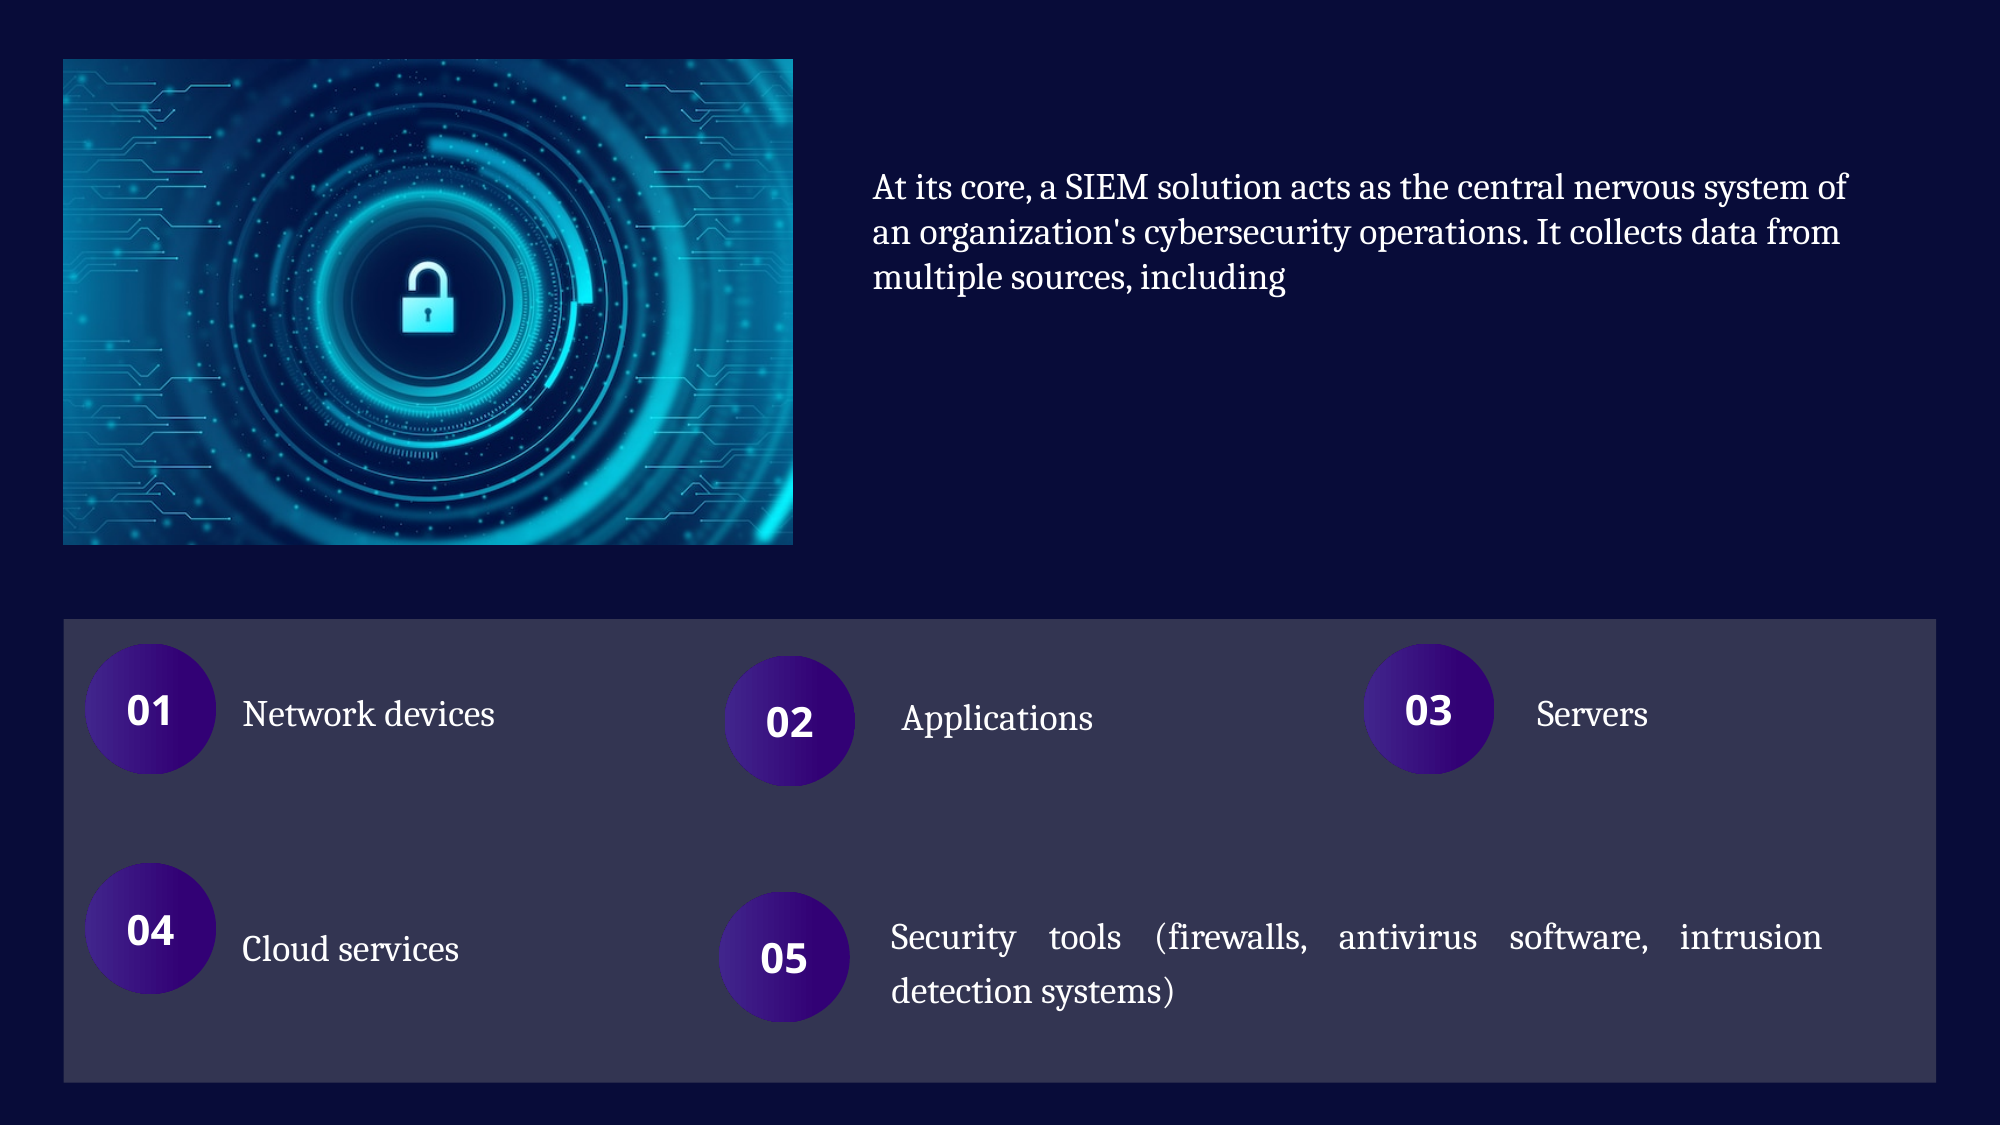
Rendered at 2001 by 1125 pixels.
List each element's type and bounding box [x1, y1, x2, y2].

text_box [63, 59, 1958, 1083]
